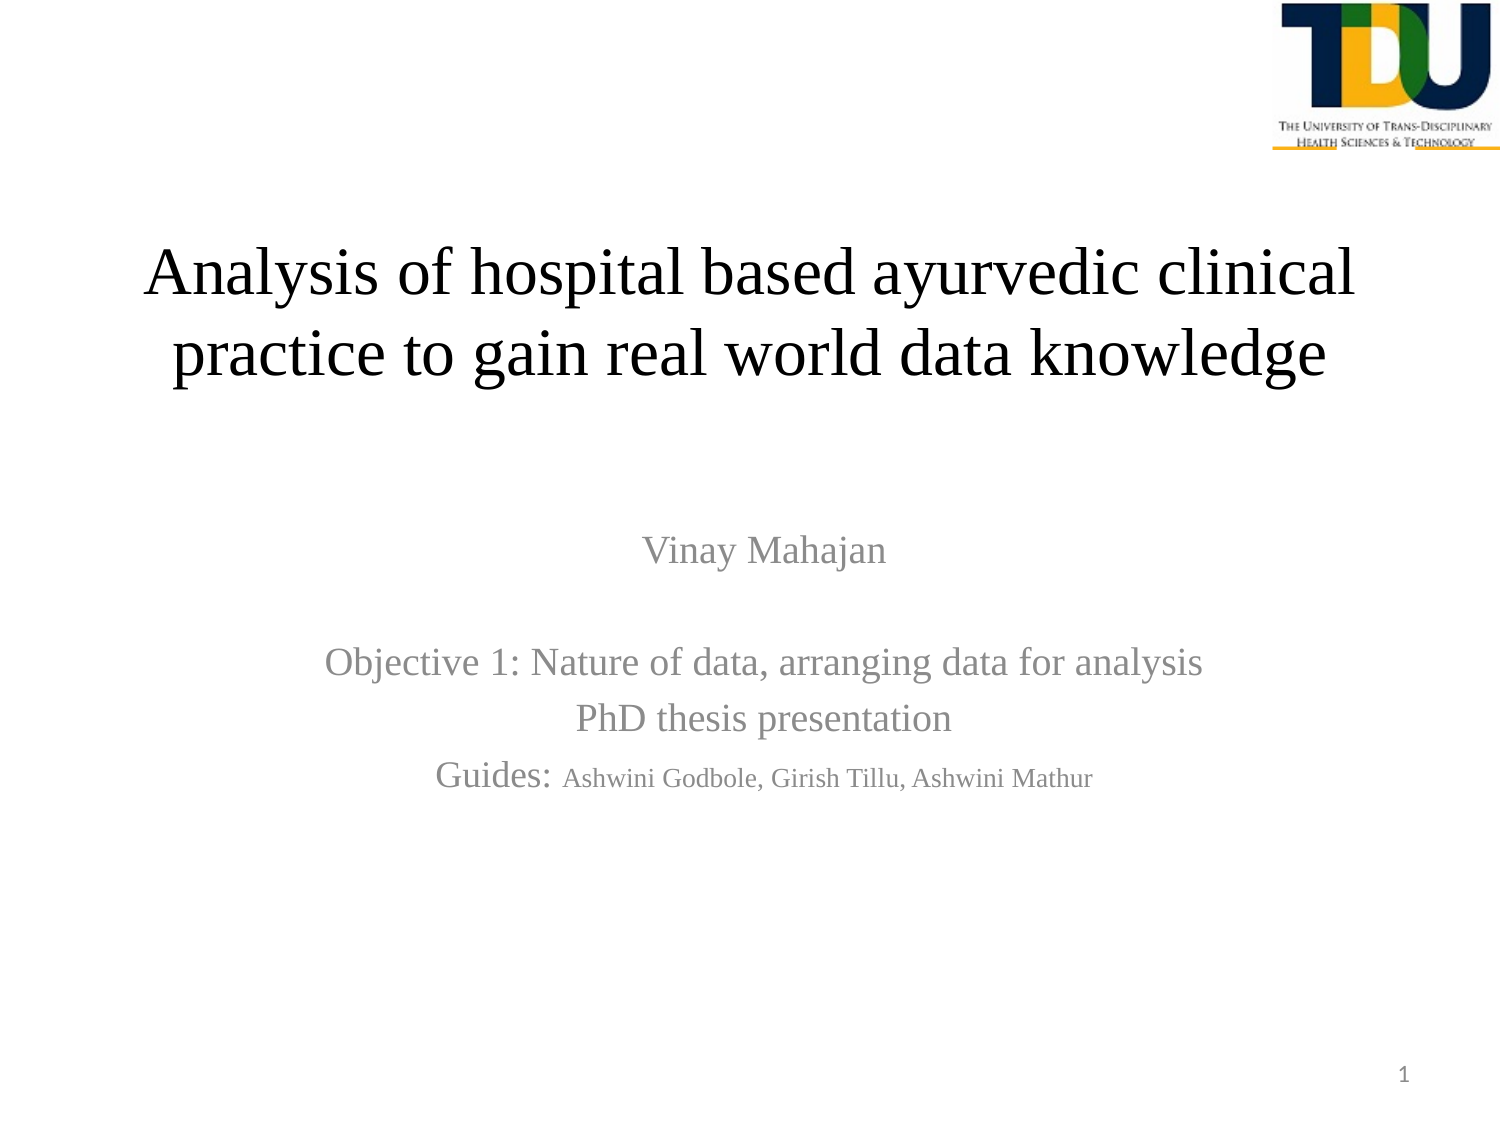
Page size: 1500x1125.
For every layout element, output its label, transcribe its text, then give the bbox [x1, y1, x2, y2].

title Analysis of hospital based ayurvedic clinical practice to gain real world data knowledge [112, 187, 1388, 429]
picture [1265, 0, 1500, 150]
slide_number 1 [1074, 1042, 1425, 1103]
subtitle Vinay Mahajan Objective 1: Nature of data, arranging data for analysis PhD thesis presentation Guides: Ashwini Godbole, Girish Tillu, Ashwini Mathur [183, 515, 1346, 804]
